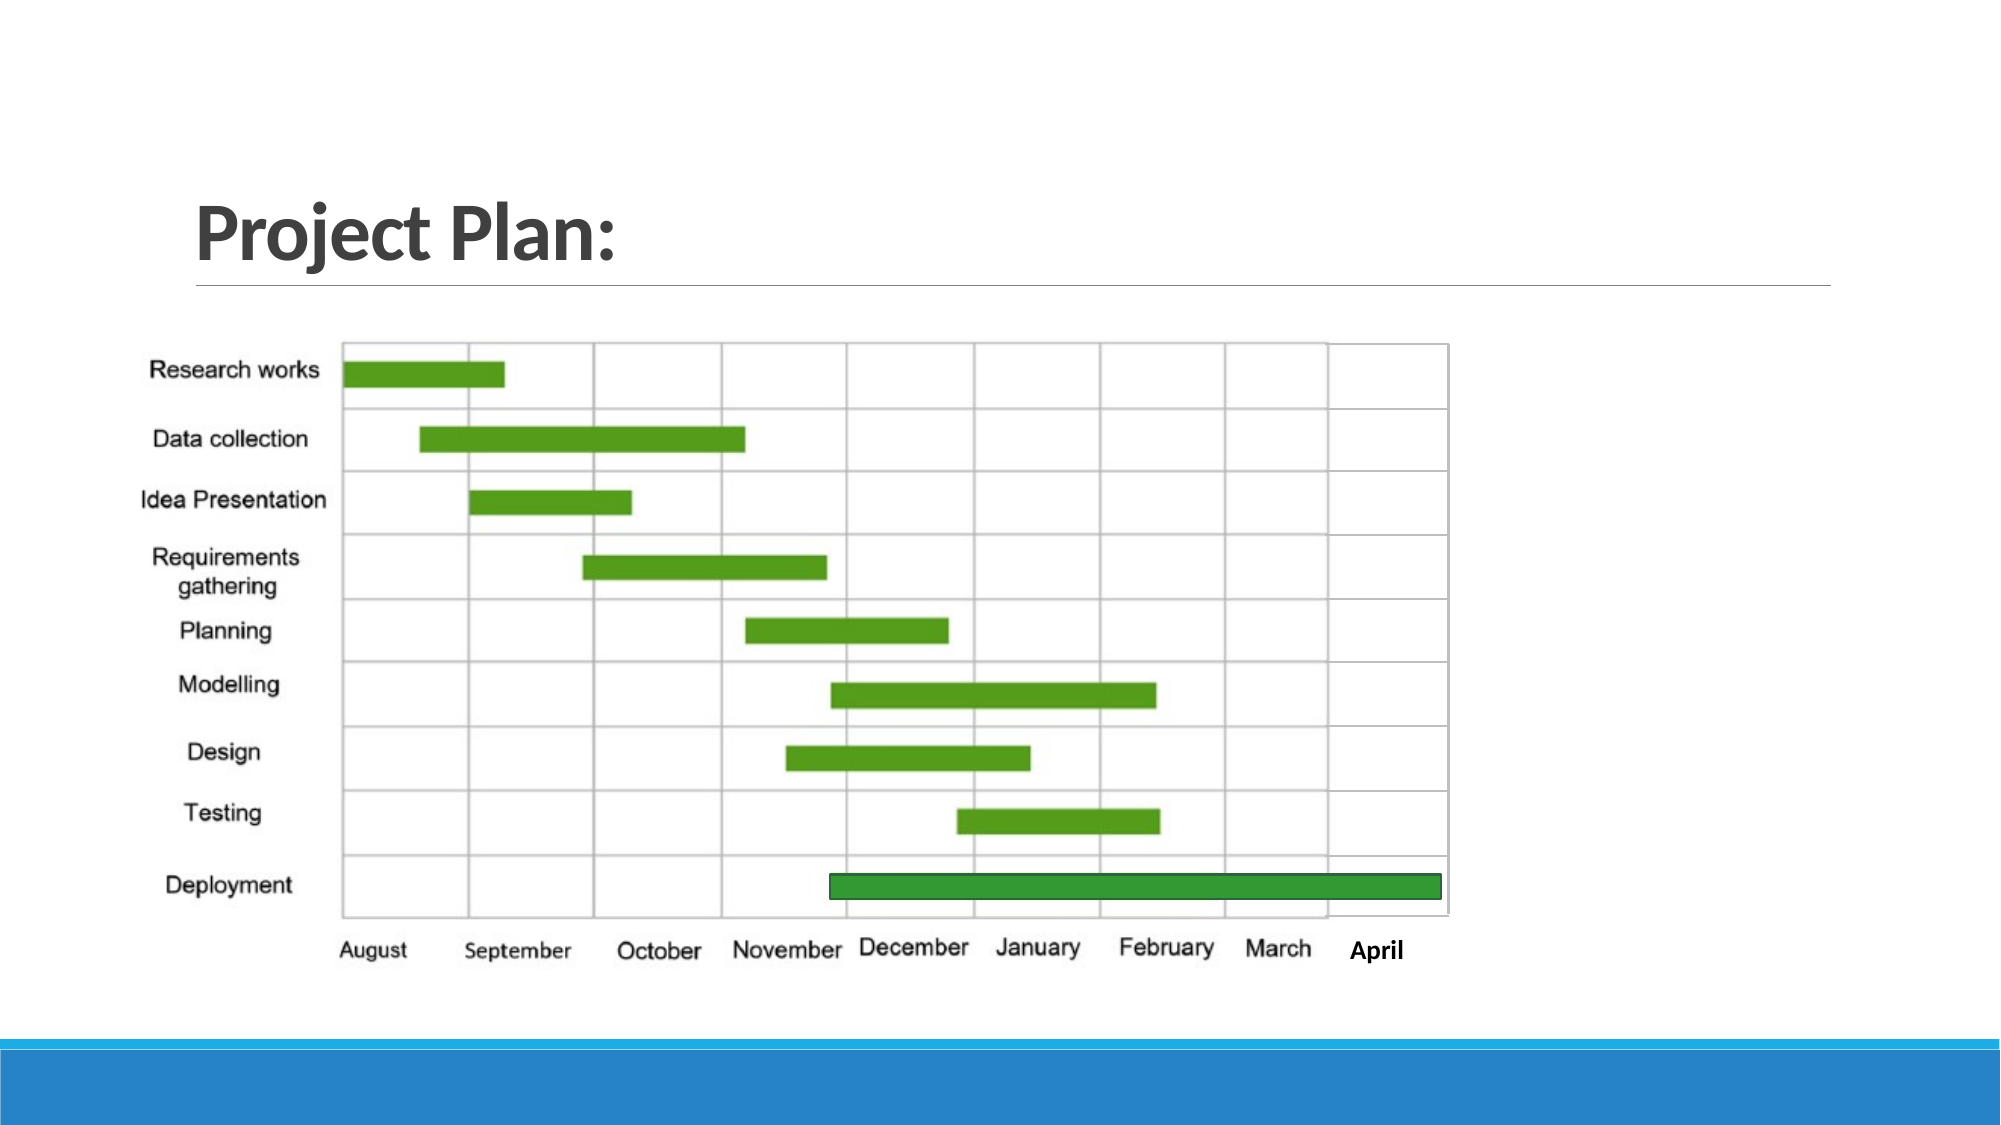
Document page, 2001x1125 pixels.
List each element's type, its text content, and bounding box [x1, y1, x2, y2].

text_box April [1389, 924, 1492, 973]
picture [105, 291, 1379, 981]
title Project Plan: [180, 47, 1830, 285]
text_box [1389, 873, 1442, 900]
